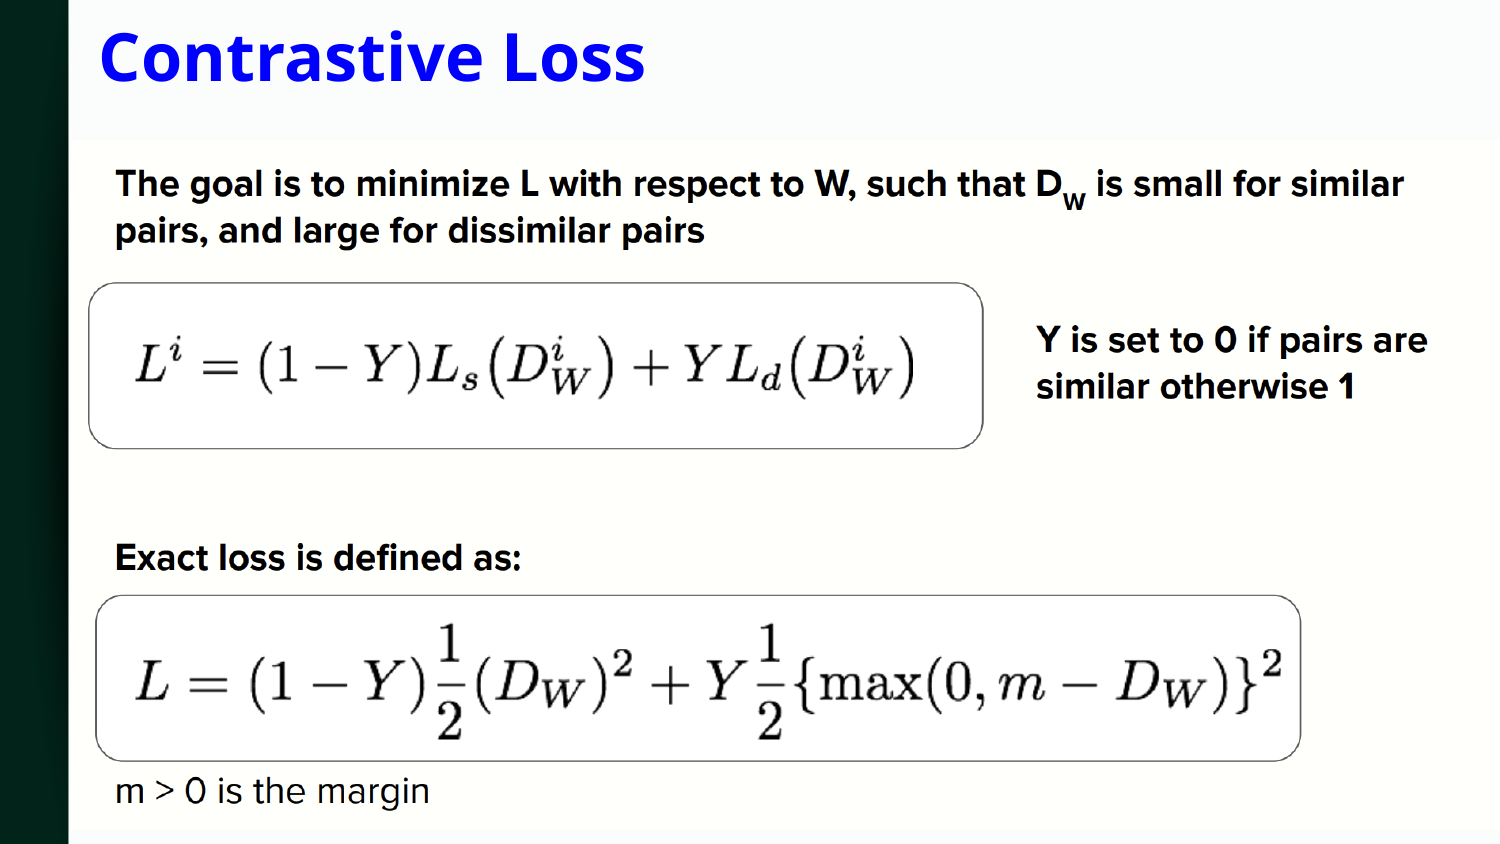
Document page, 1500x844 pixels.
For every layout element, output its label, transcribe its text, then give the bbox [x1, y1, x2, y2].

picture [0, 0, 1500, 844]
text_box Contrastive Loss [83, 0, 1462, 110]
